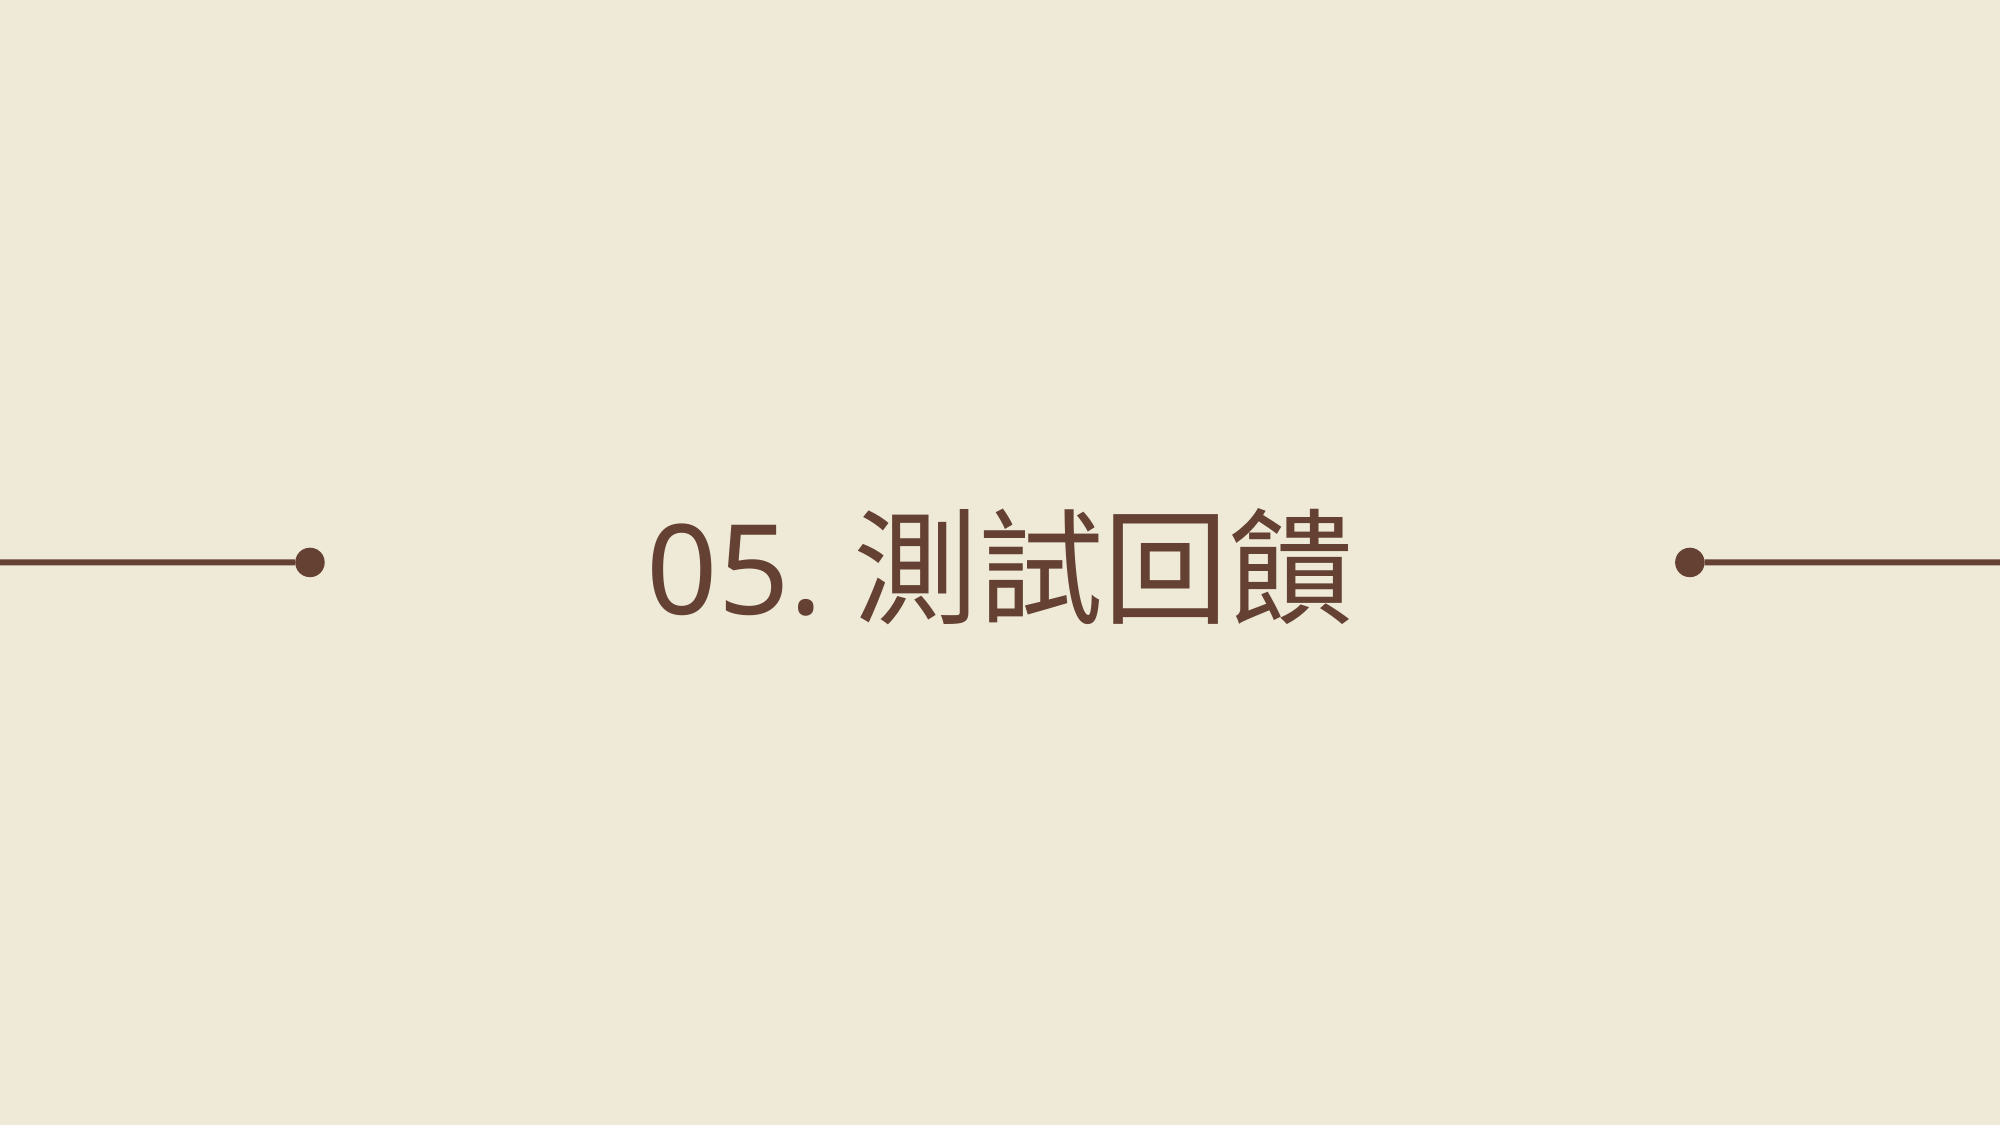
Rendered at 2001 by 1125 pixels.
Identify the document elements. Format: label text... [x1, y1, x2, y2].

text_box 05.測試回饋 [631, 482, 1368, 647]
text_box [0, 547, 325, 578]
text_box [1675, 547, 2000, 578]
